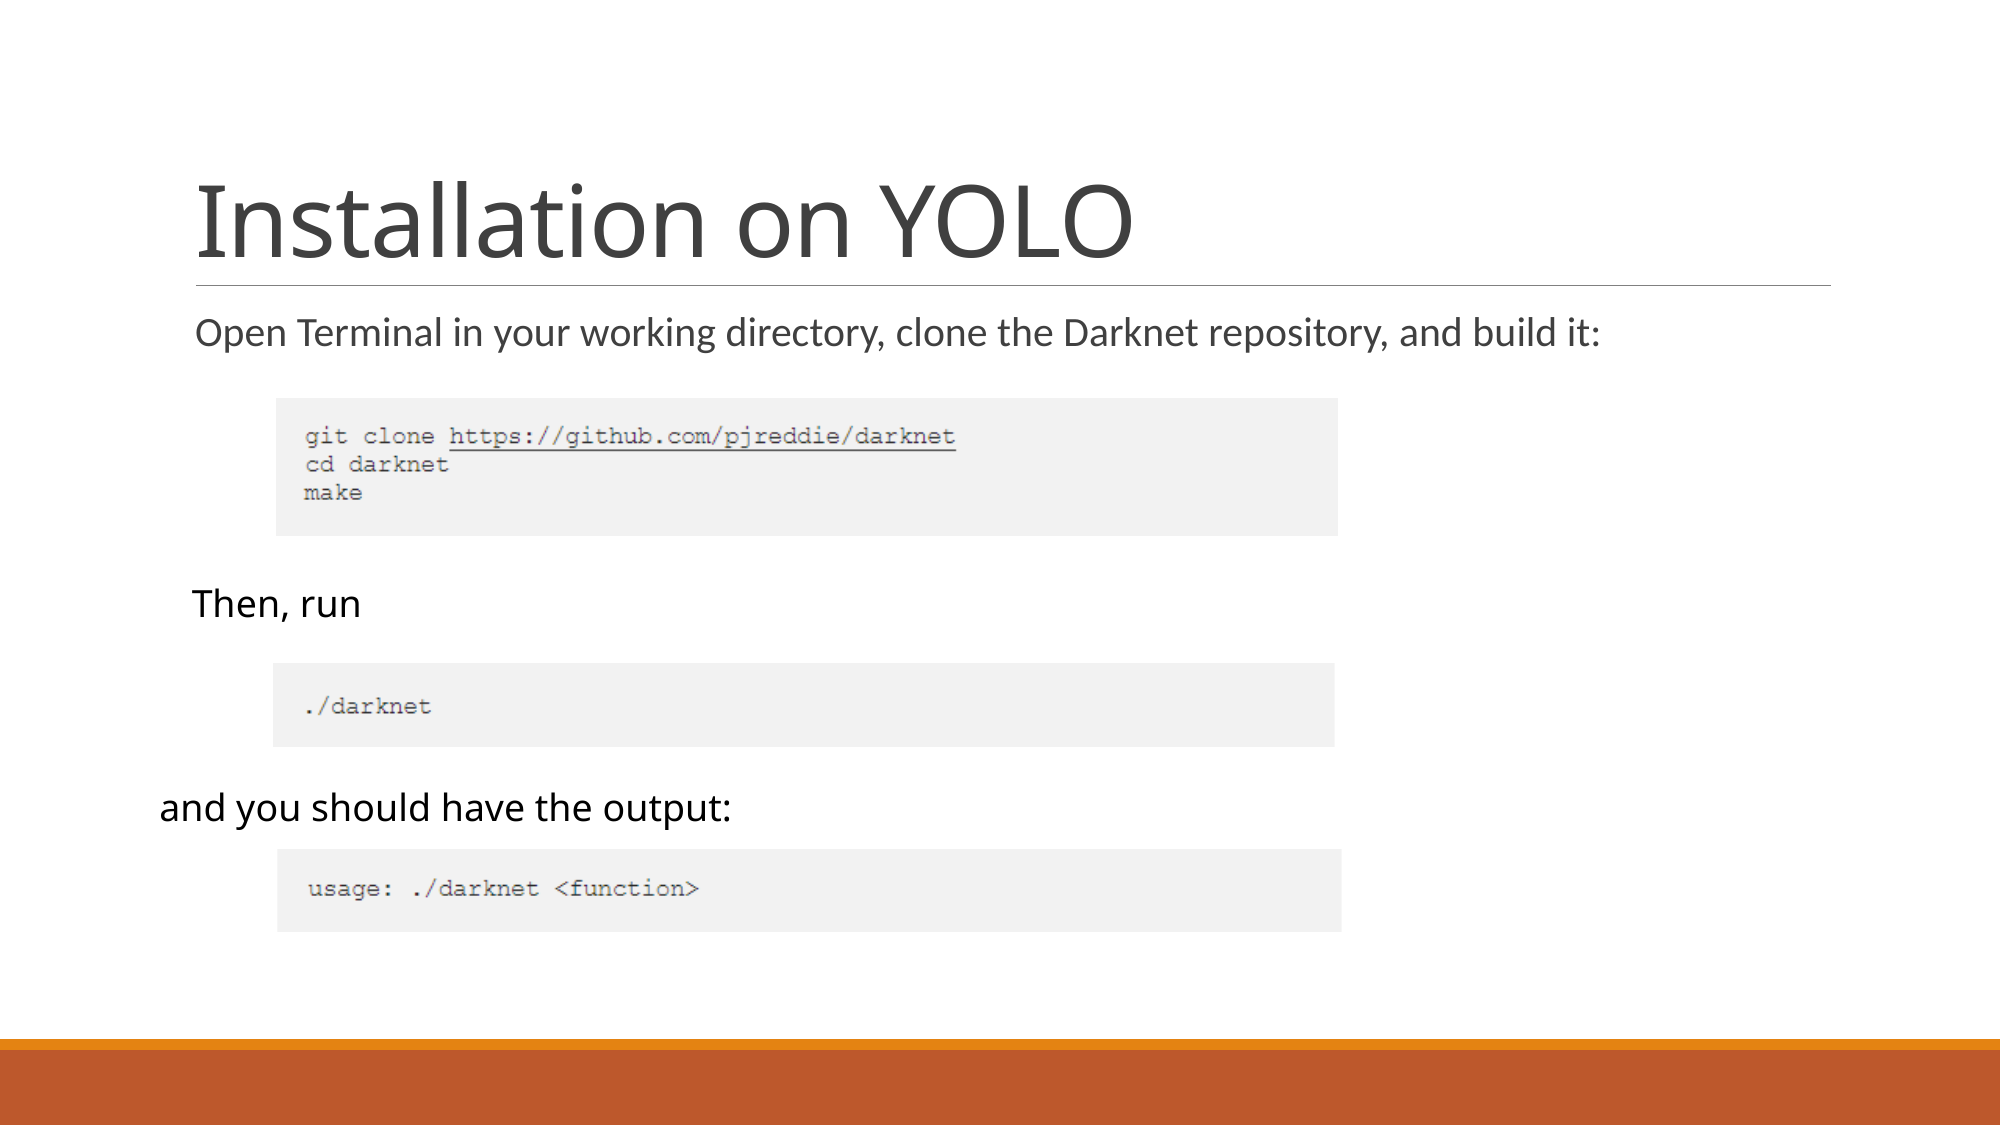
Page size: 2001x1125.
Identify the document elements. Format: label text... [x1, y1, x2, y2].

text_box Then, run [177, 572, 377, 632]
list Open Terminal in your working directory, clone the Darknet repository, and build it: [180, 302, 1830, 963]
title Installation on YOLO [180, 47, 1830, 285]
picture [276, 848, 1345, 933]
picture [276, 397, 1339, 537]
text_box and you should have the output: [144, 776, 748, 837]
picture [273, 662, 1339, 747]
